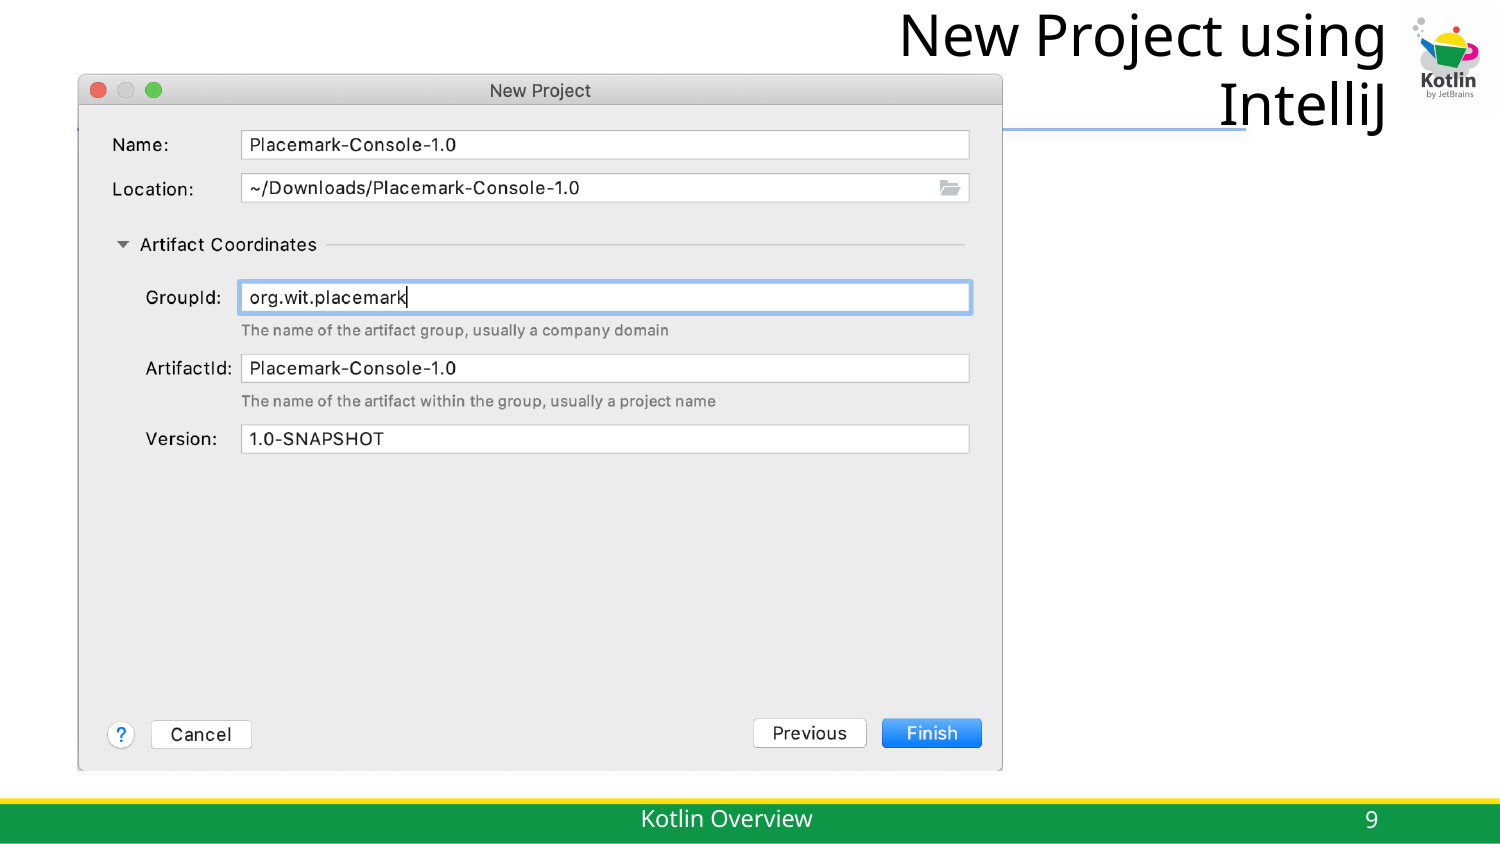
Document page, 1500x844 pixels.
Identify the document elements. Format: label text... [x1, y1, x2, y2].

picture [77, 72, 1003, 771]
slide_number 9 [1074, 799, 1388, 844]
picture [1398, 2, 1500, 118]
footer Kotlin Overview [527, 802, 927, 843]
title New Project using IntelliJ [778, 20, 1398, 147]
